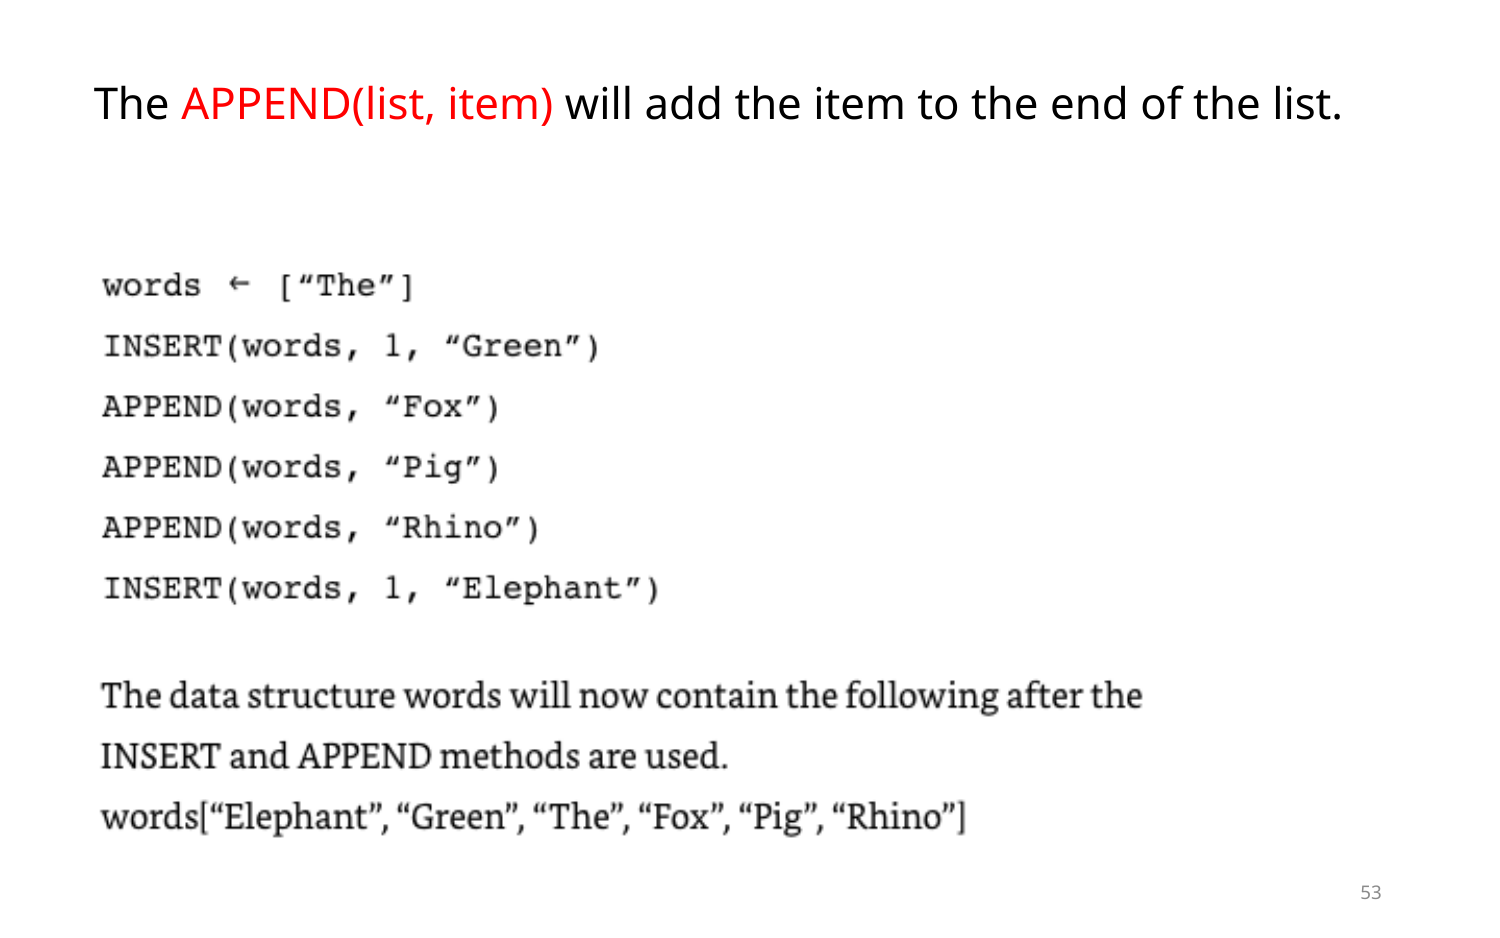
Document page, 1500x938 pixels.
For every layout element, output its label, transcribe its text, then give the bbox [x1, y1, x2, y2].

picture [57, 248, 889, 628]
picture [57, 652, 1203, 869]
slide_number 53 [1059, 868, 1397, 919]
text_box The APPEND(list, item) will add the item to the end of the list. [79, 68, 1397, 136]
